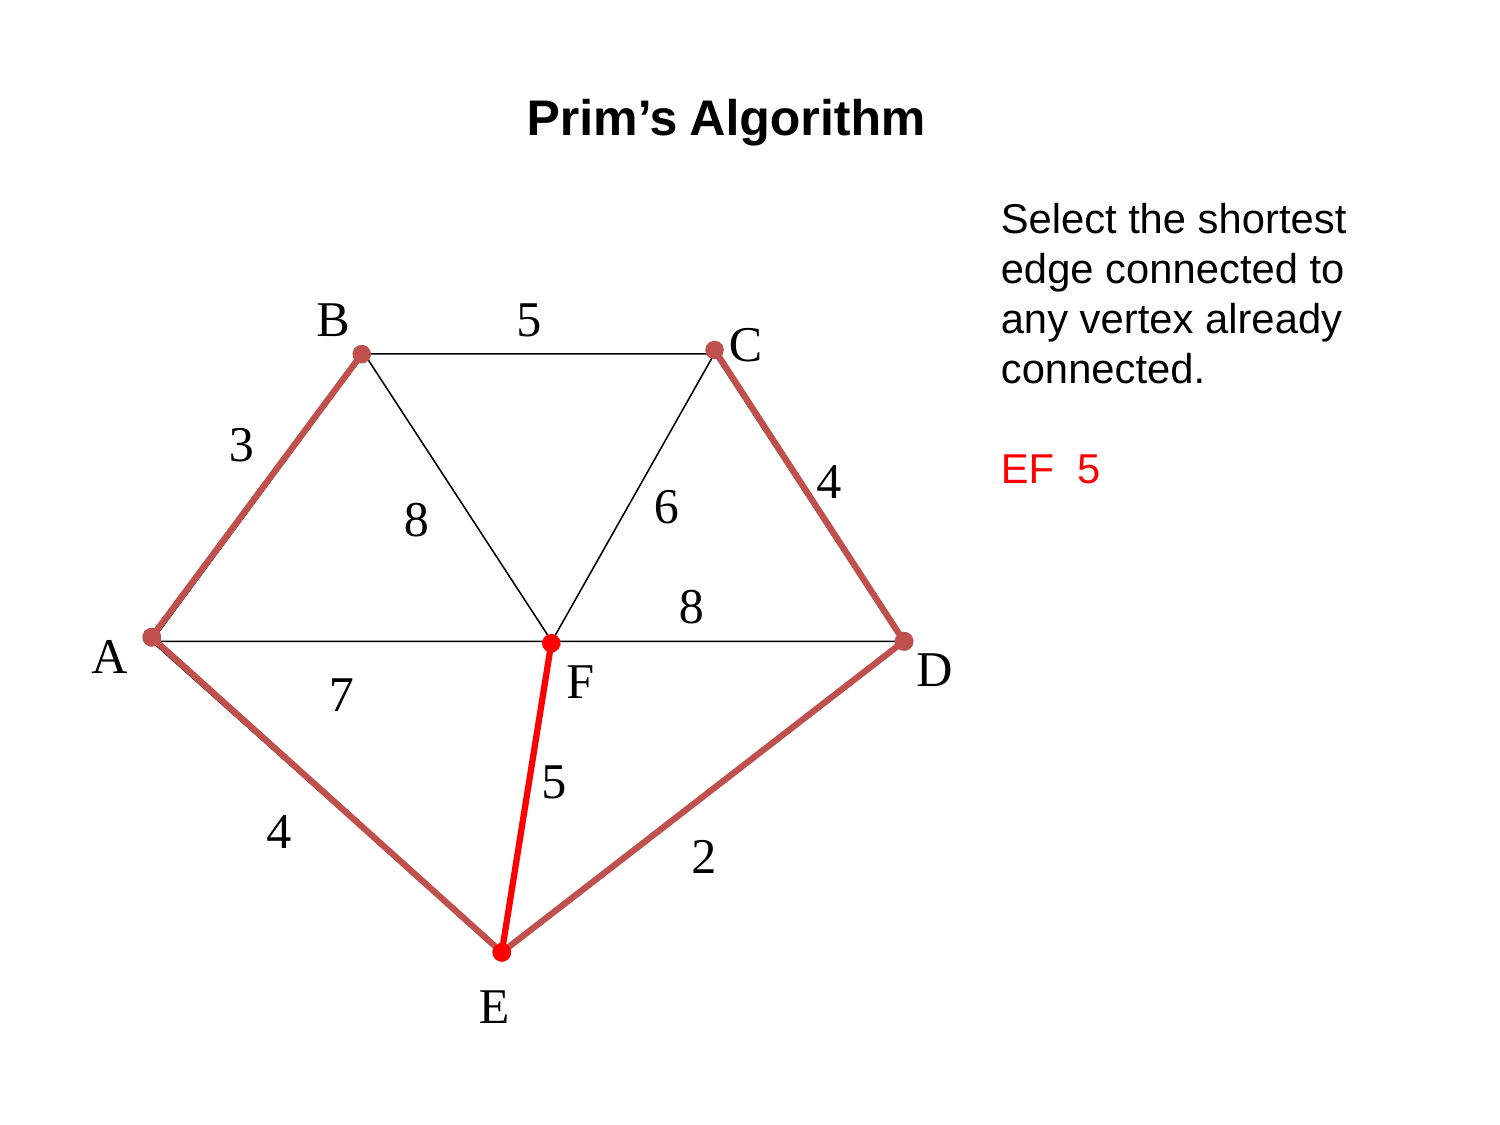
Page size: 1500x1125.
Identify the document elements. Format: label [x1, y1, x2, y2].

text_box [986, 184, 1424, 650]
text_box [135, 78, 1317, 153]
text_box [76, 278, 977, 1042]
